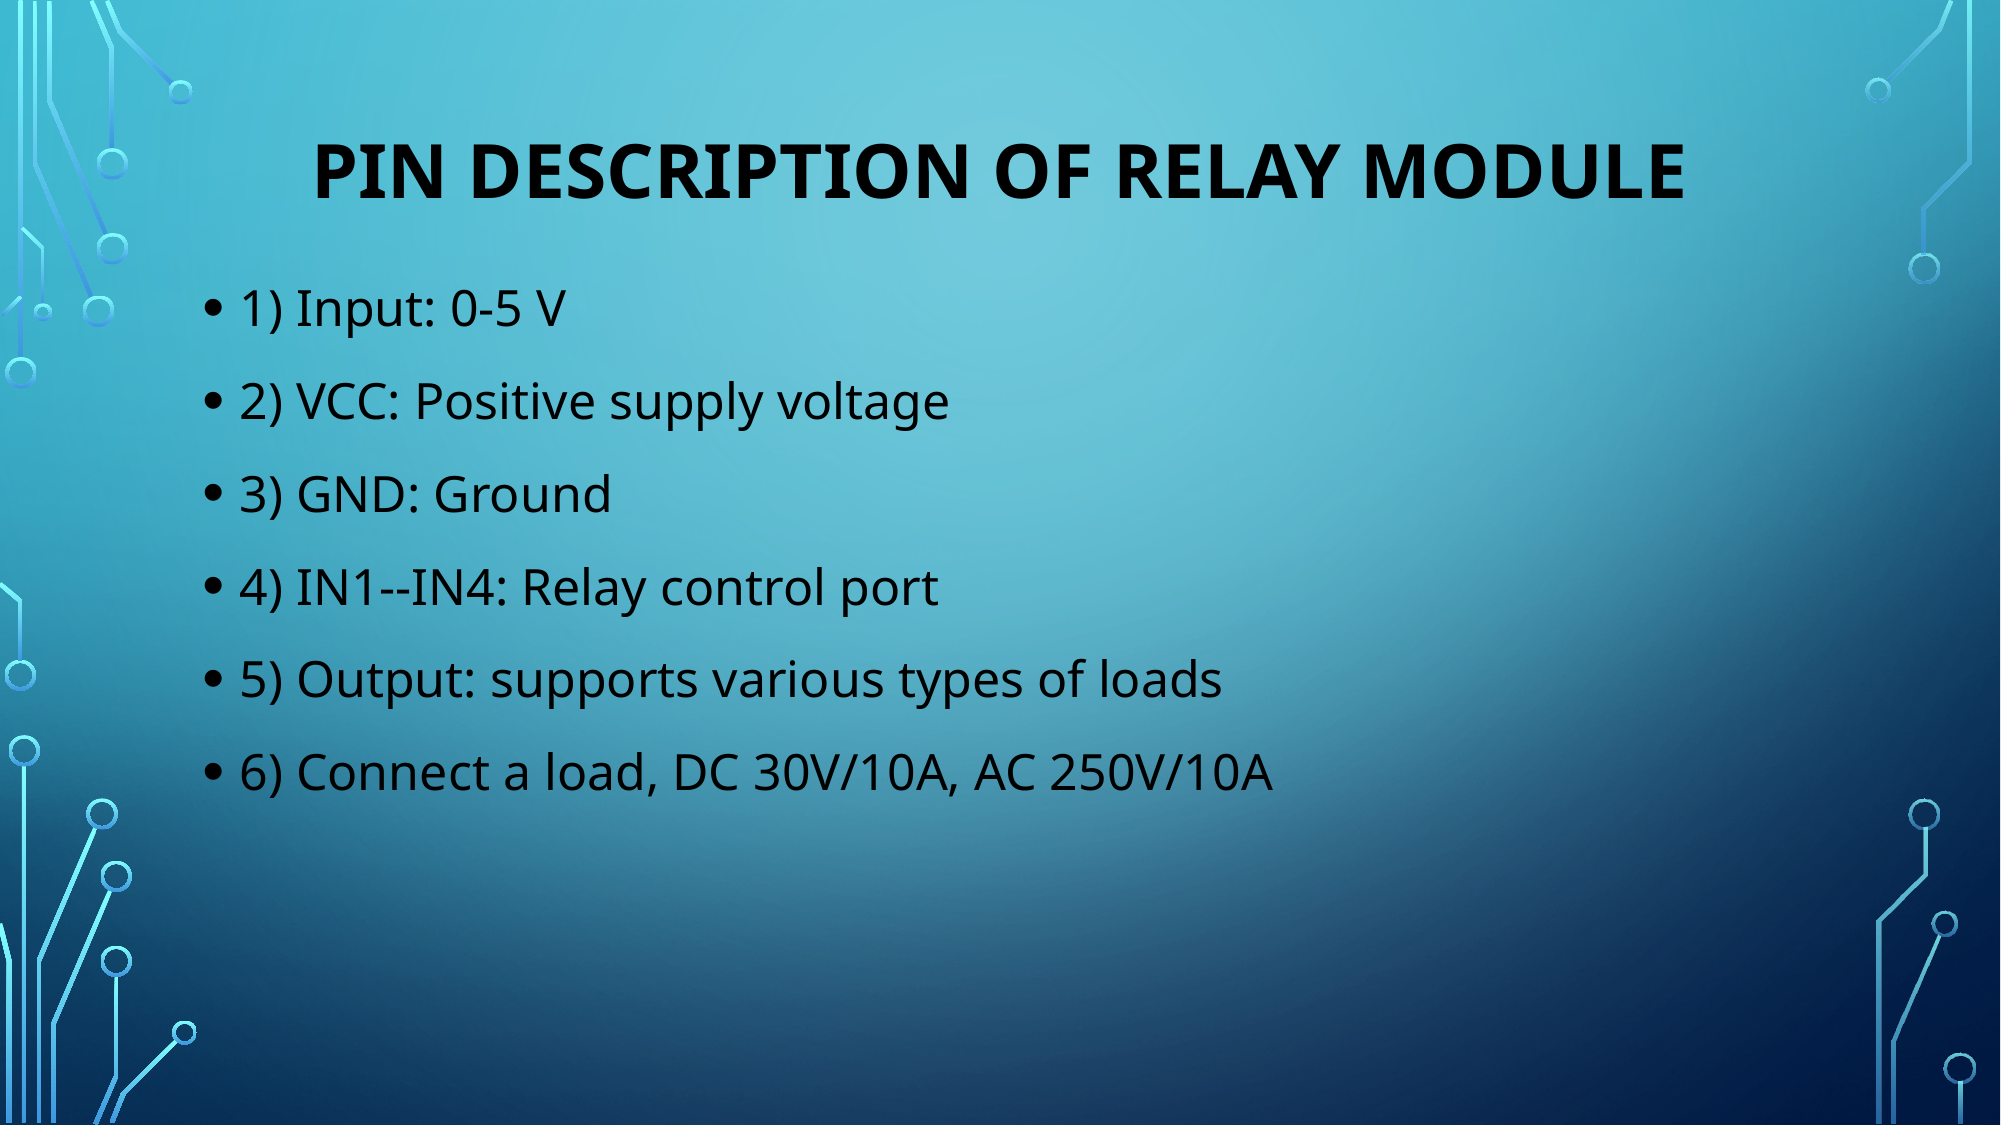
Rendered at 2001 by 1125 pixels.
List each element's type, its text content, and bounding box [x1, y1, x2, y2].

list 1) Input: 0-5 V 2) VCC: Positive supply voltage 3) GND: Ground 4) IN1--IN4: Relay control port 5) Output: supports various types of loads 6) Connect a load, DC 30V/10A, AC 250V/10A [187, 257, 1813, 868]
title Pin description of relay module [187, 101, 1813, 248]
